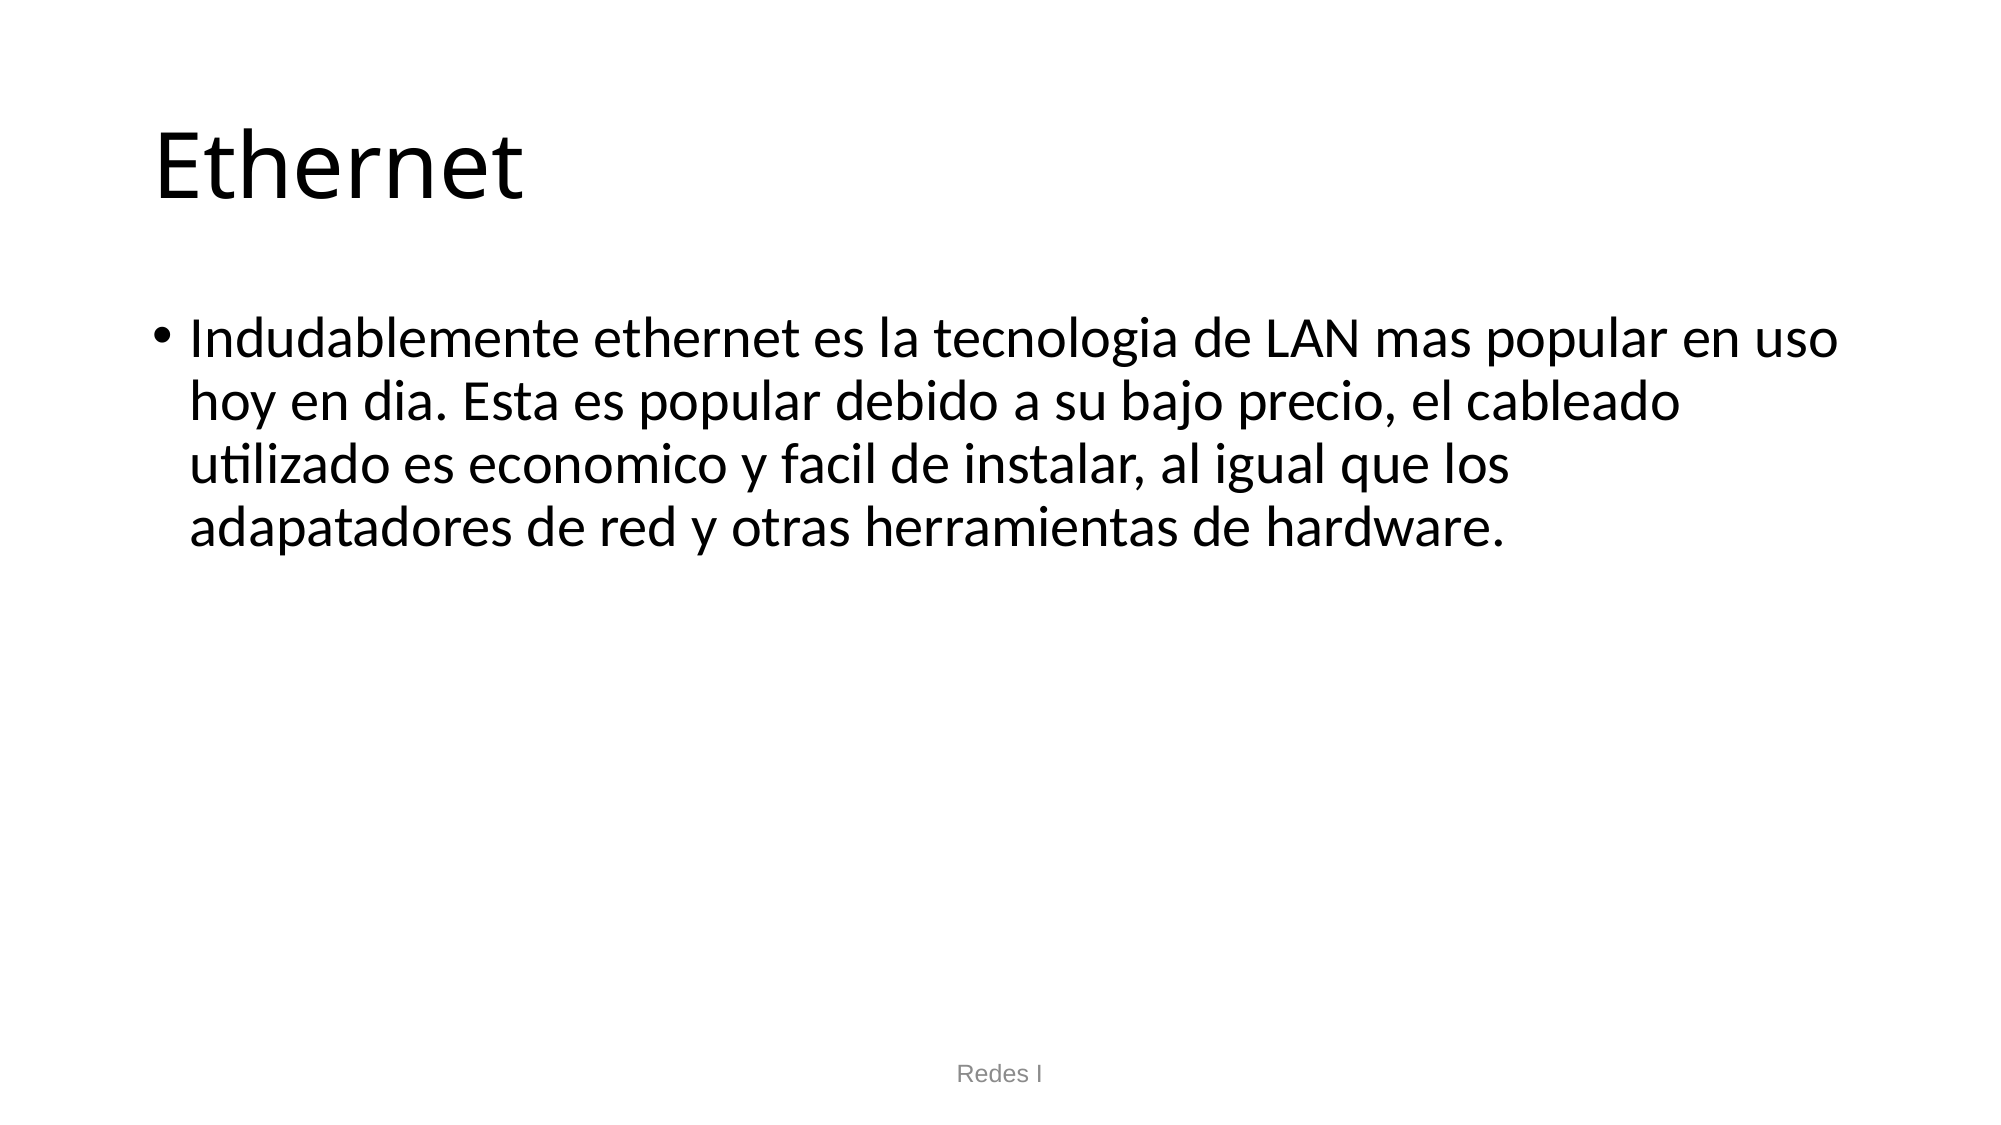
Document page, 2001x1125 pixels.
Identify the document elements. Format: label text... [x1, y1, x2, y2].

list Indudablemente ethernet es la tecnologia de LAN mas popular en uso hoy en dia. Esta es popular debido a su bajo precio, el cableado utilizado es economico y facil de instalar, al igual que los adapatadores de red y otras herramientas de hardware. [137, 299, 1863, 1014]
title Ethernet [137, 59, 1863, 278]
footer Redes I [662, 1042, 1338, 1103]
